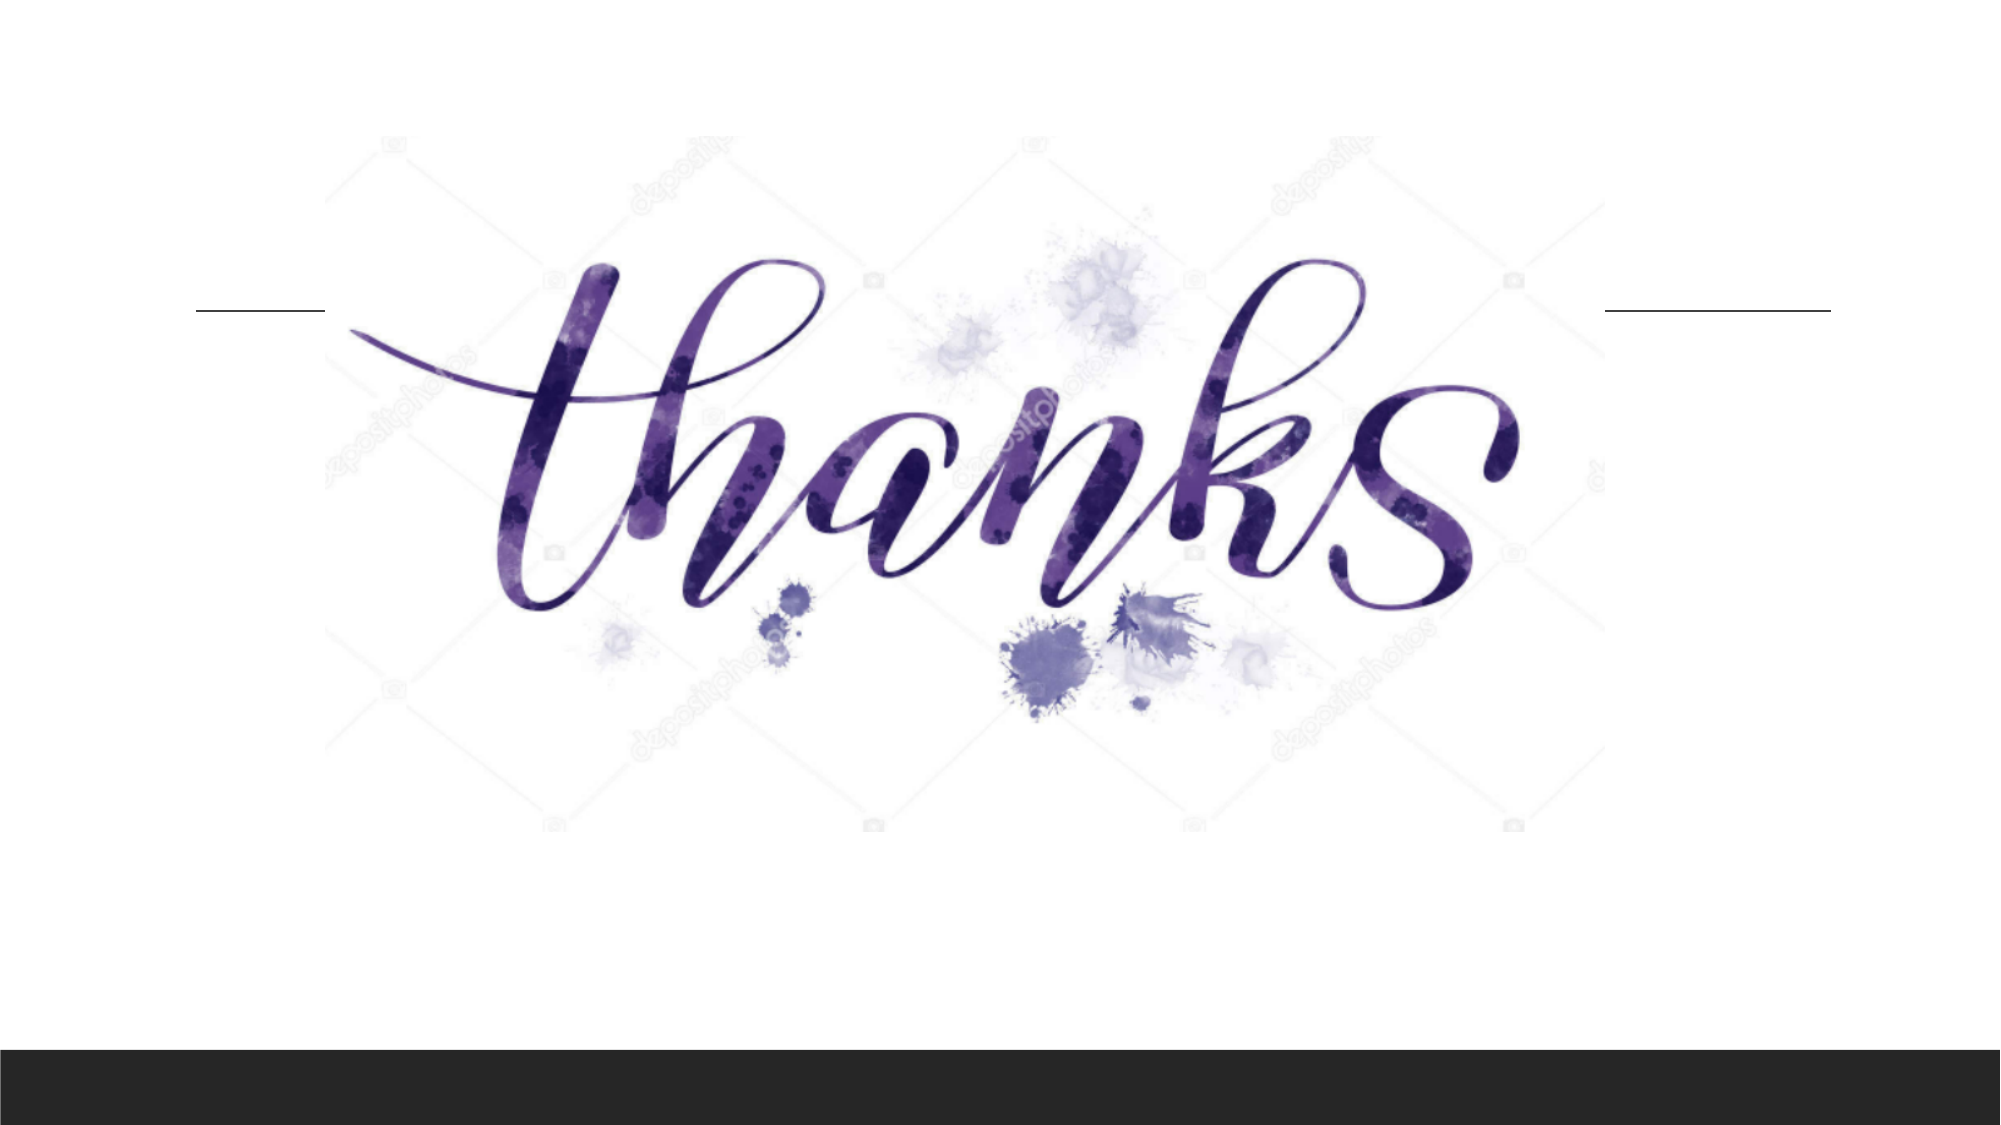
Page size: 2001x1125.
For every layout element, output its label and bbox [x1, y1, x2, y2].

picture [324, 136, 1605, 833]
